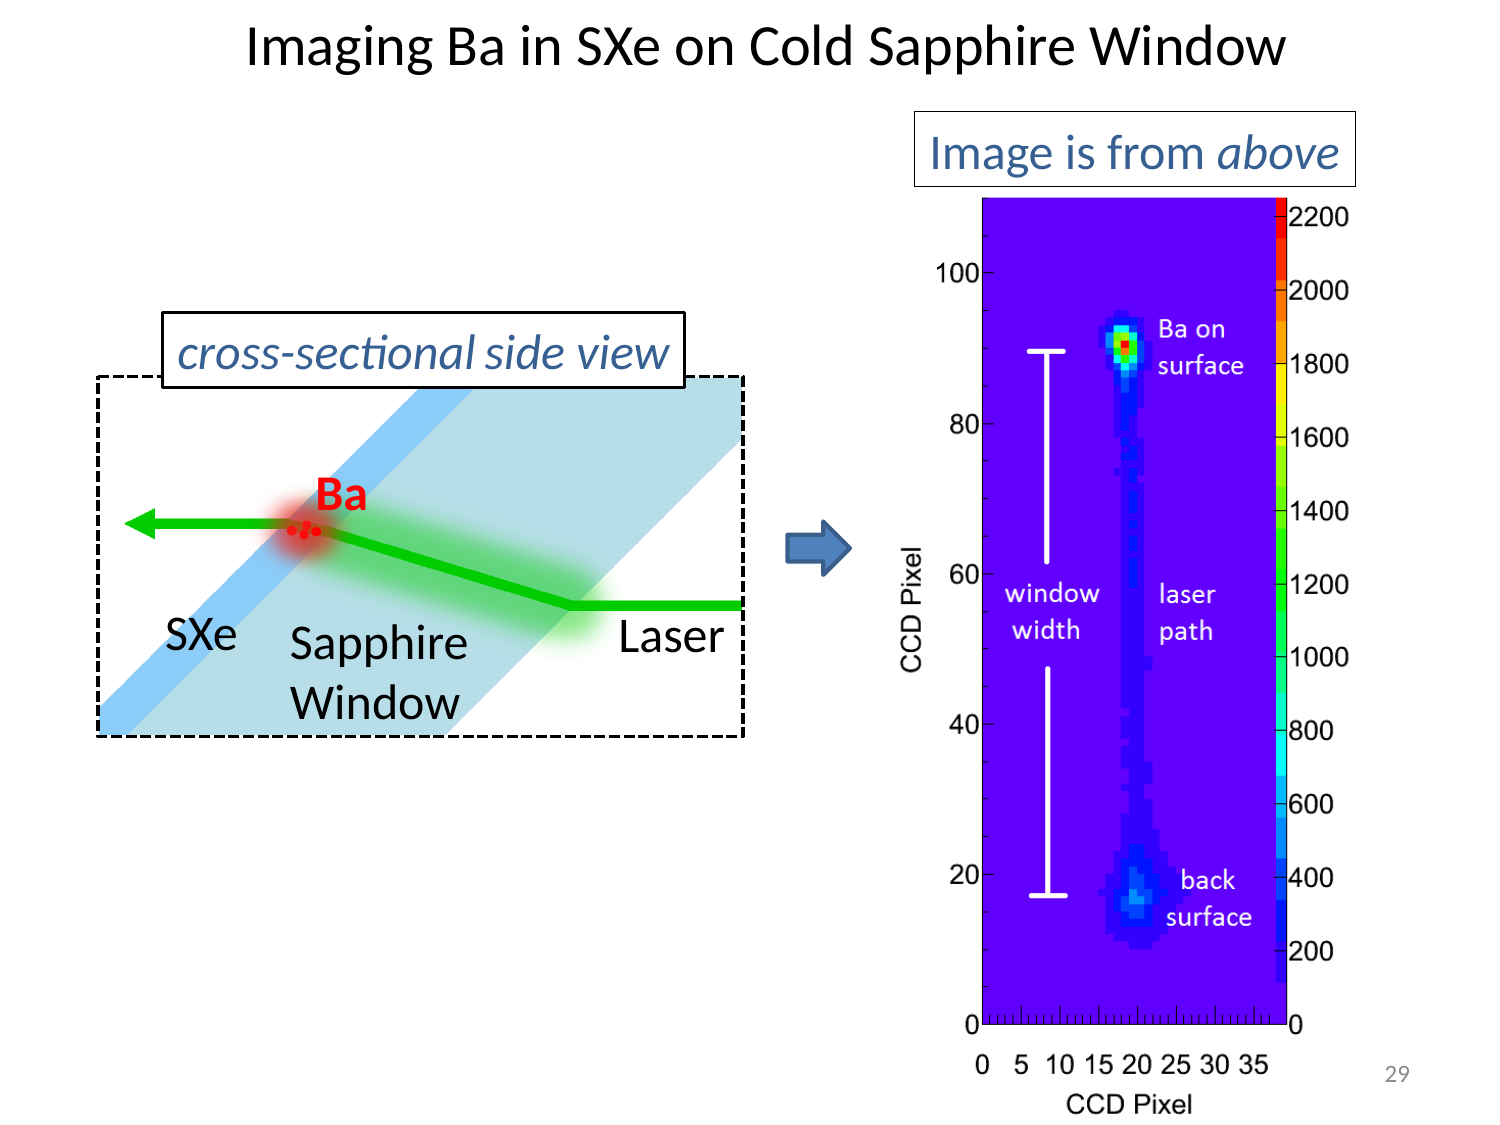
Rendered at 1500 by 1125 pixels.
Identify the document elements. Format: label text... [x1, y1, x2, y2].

text_box [785, 519, 853, 577]
text_box Imaging Ba in SXe on Cold Sapphire Window [231, 0, 1303, 85]
picture [887, 167, 1376, 1125]
picture [99, 377, 742, 735]
text_box cross-sectional side view [162, 312, 685, 376]
text_box Image is from above [914, 111, 1356, 166]
slide_number 29 [1379, 1042, 1425, 1103]
